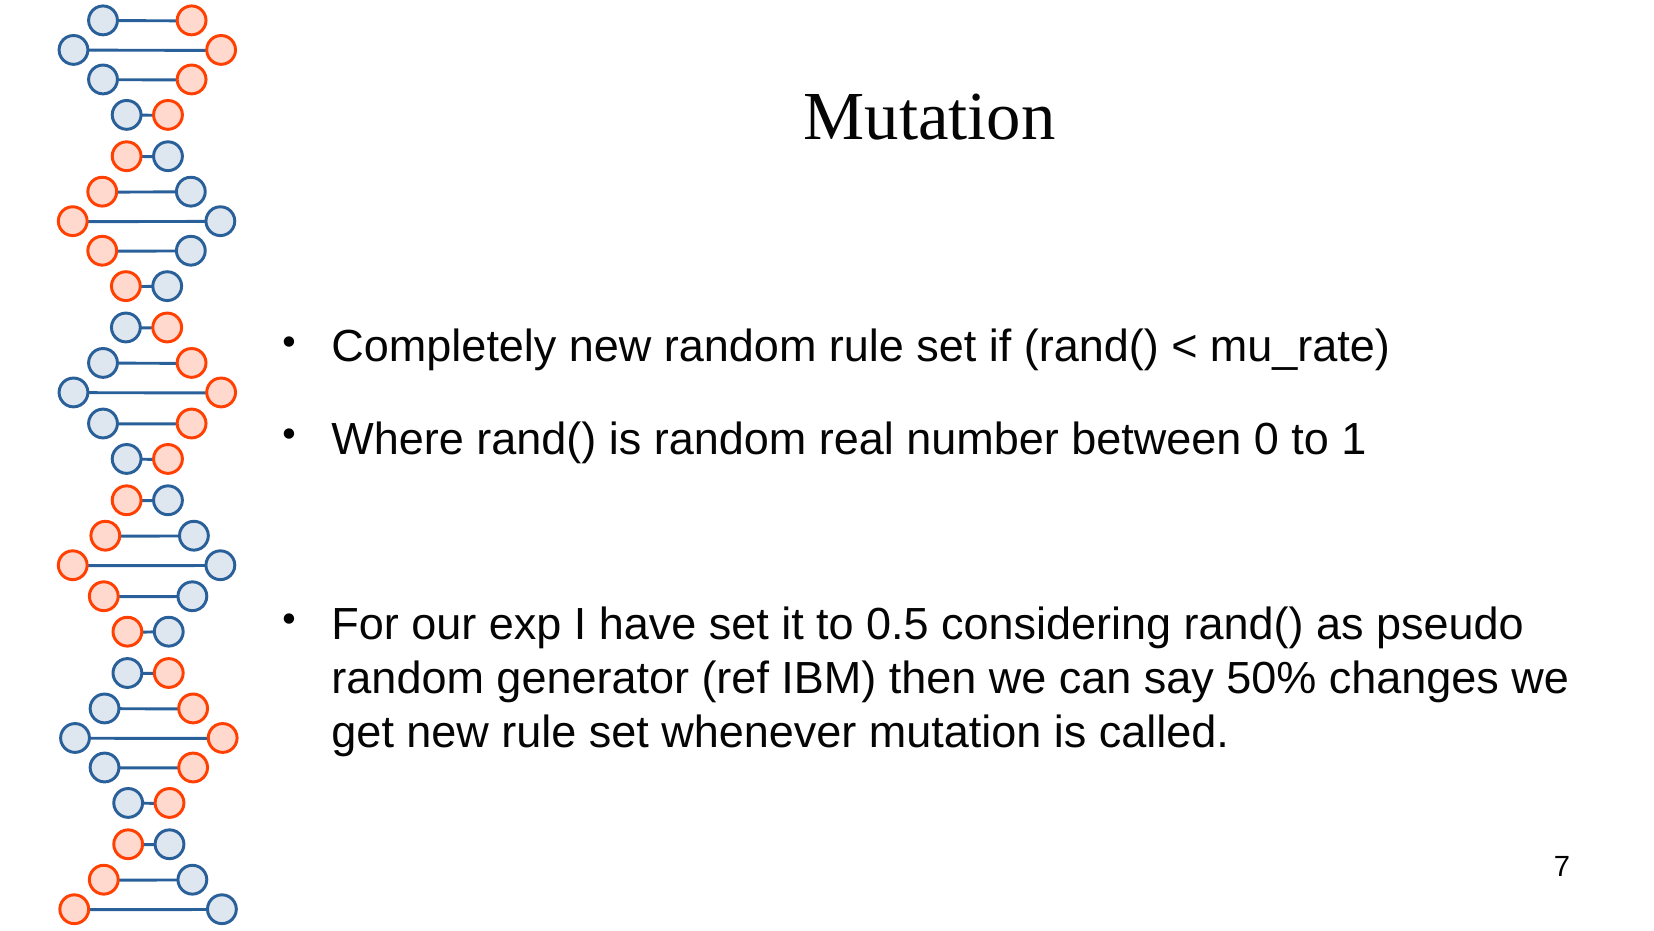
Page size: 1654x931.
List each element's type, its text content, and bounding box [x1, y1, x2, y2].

list Completely new random rule set if (rand() < mu_rate) Where rand() is random real number between 0 to 1 For our exp I have set it to 0.5 considering rand() as pseudo random generator (ref IBM) then we can say 50% changes we get new rule set whenever mutation is called. [265, 224, 1594, 764]
title Mutation [265, 35, 1594, 189]
slide_number 7 [1185, 847, 1571, 911]
